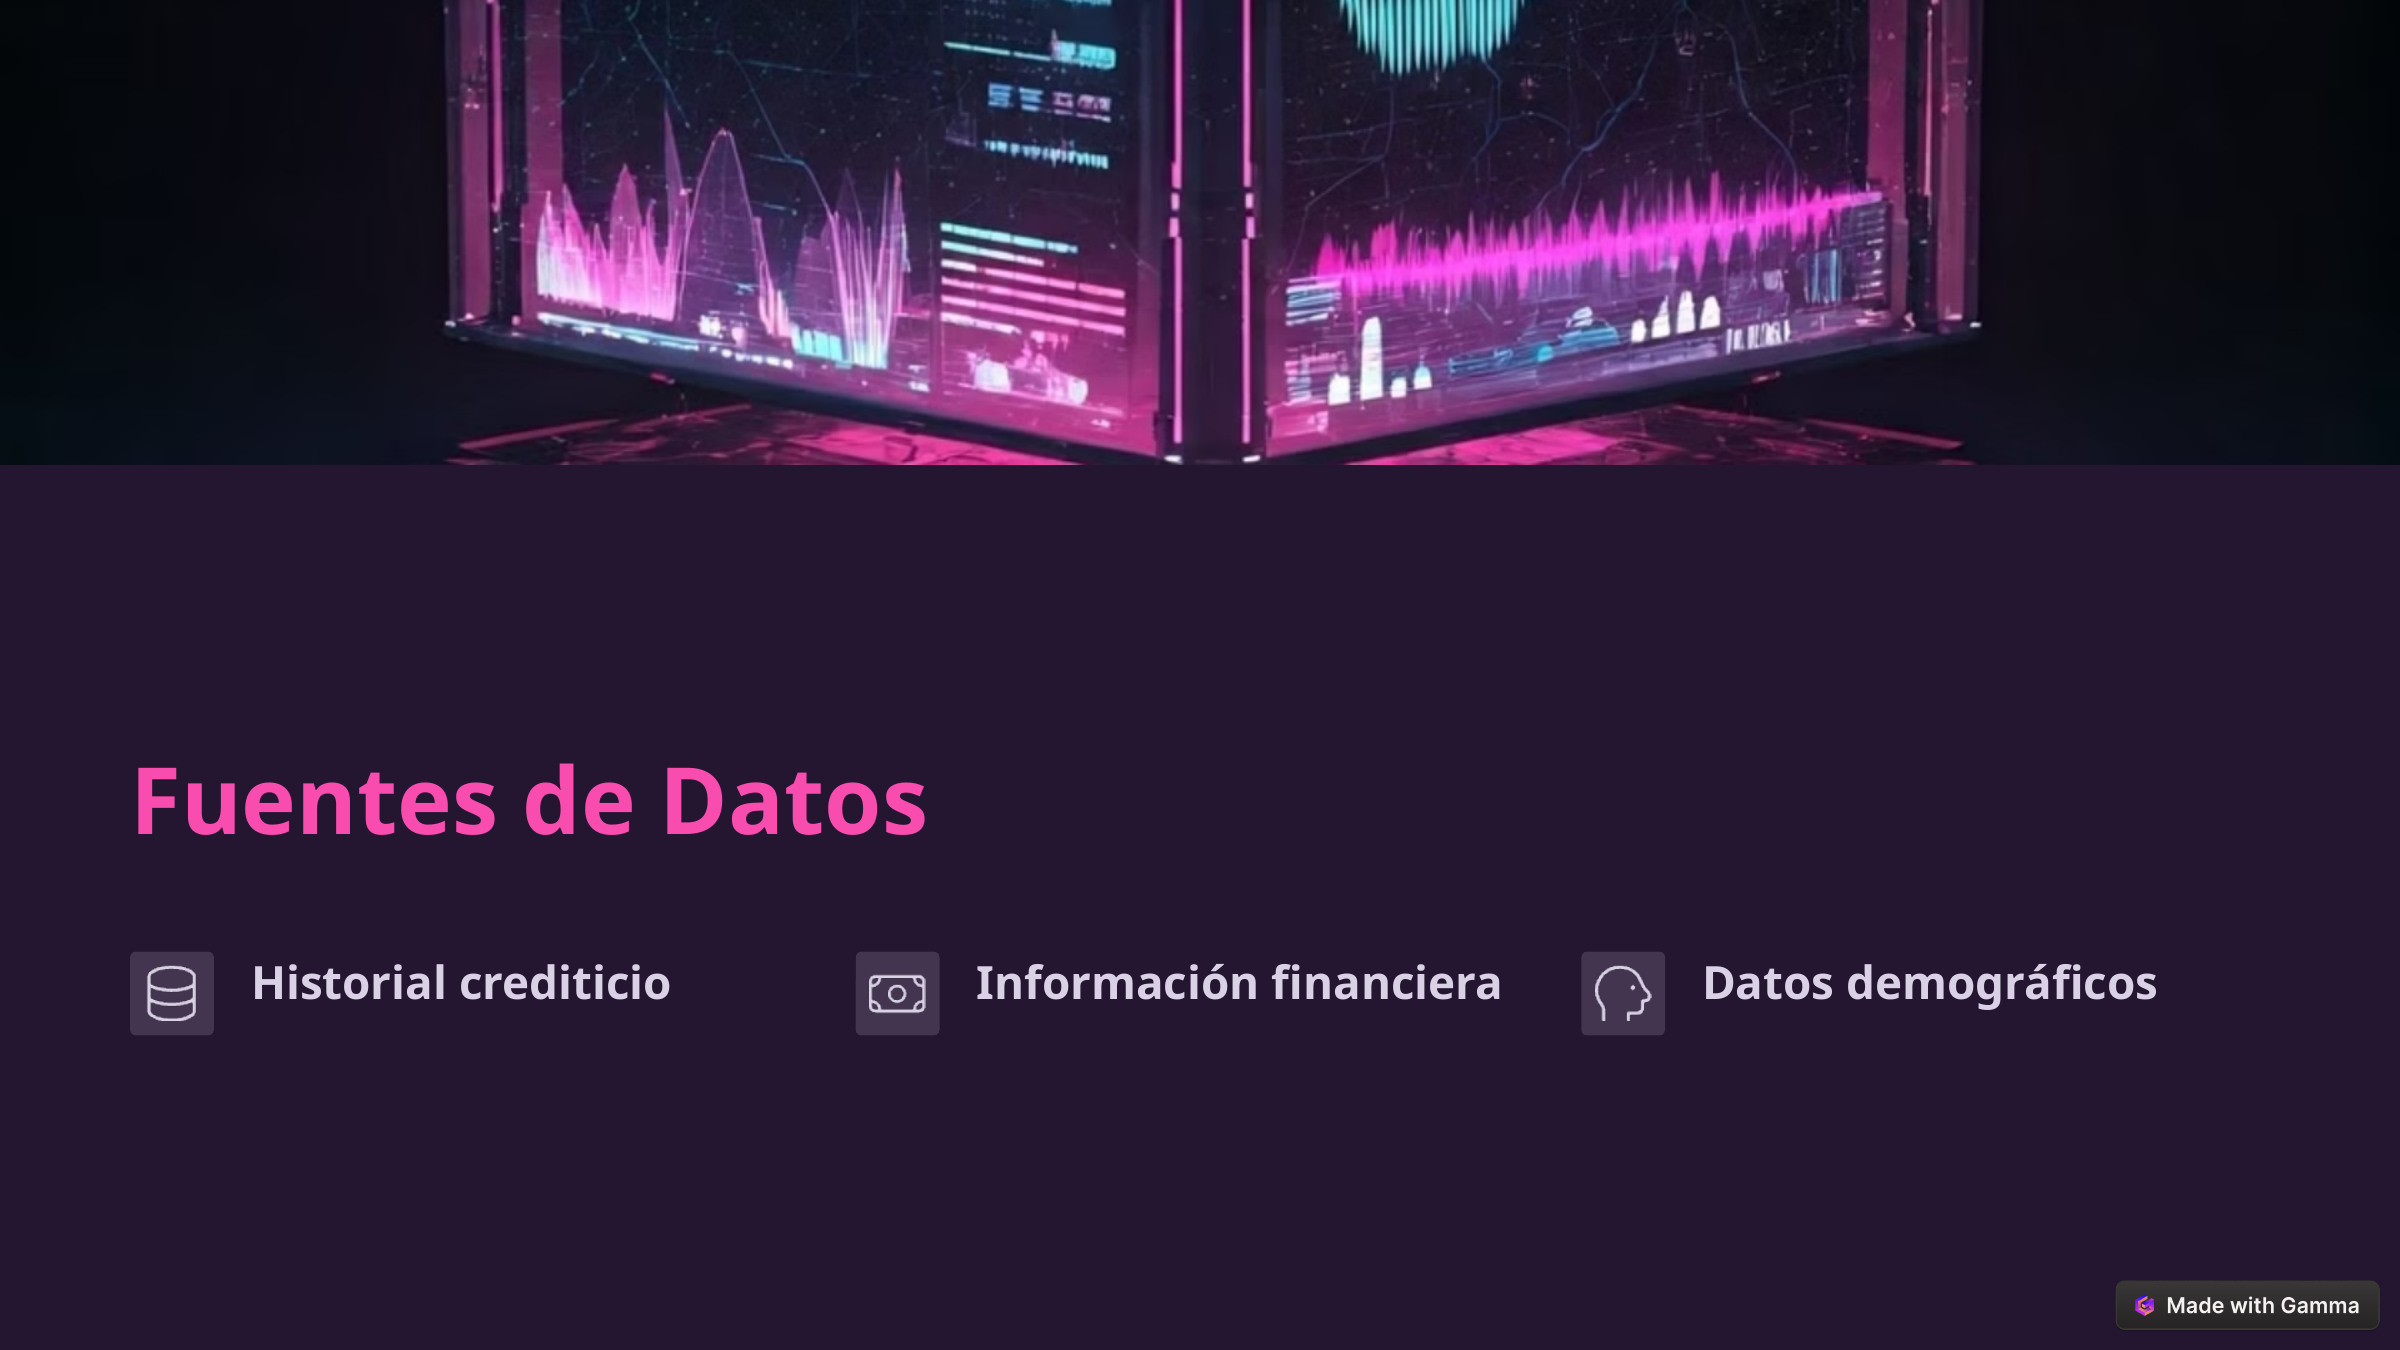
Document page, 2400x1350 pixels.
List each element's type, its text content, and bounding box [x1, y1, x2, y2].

picture [1595, 958, 1652, 1029]
text_box Información financiera [976, 951, 1489, 1010]
picture [0, 0, 2400, 466]
picture [869, 958, 926, 1029]
picture [2106, 1271, 2389, 1339]
picture [144, 958, 200, 1029]
text_box [1581, 951, 1666, 1036]
text_box [855, 951, 940, 1036]
text_box Historial crediticio [251, 951, 717, 1010]
text_box [130, 951, 214, 1036]
text_box Fuentes de Datos [130, 737, 1061, 854]
text_box Datos demográficos [1702, 951, 2168, 1010]
